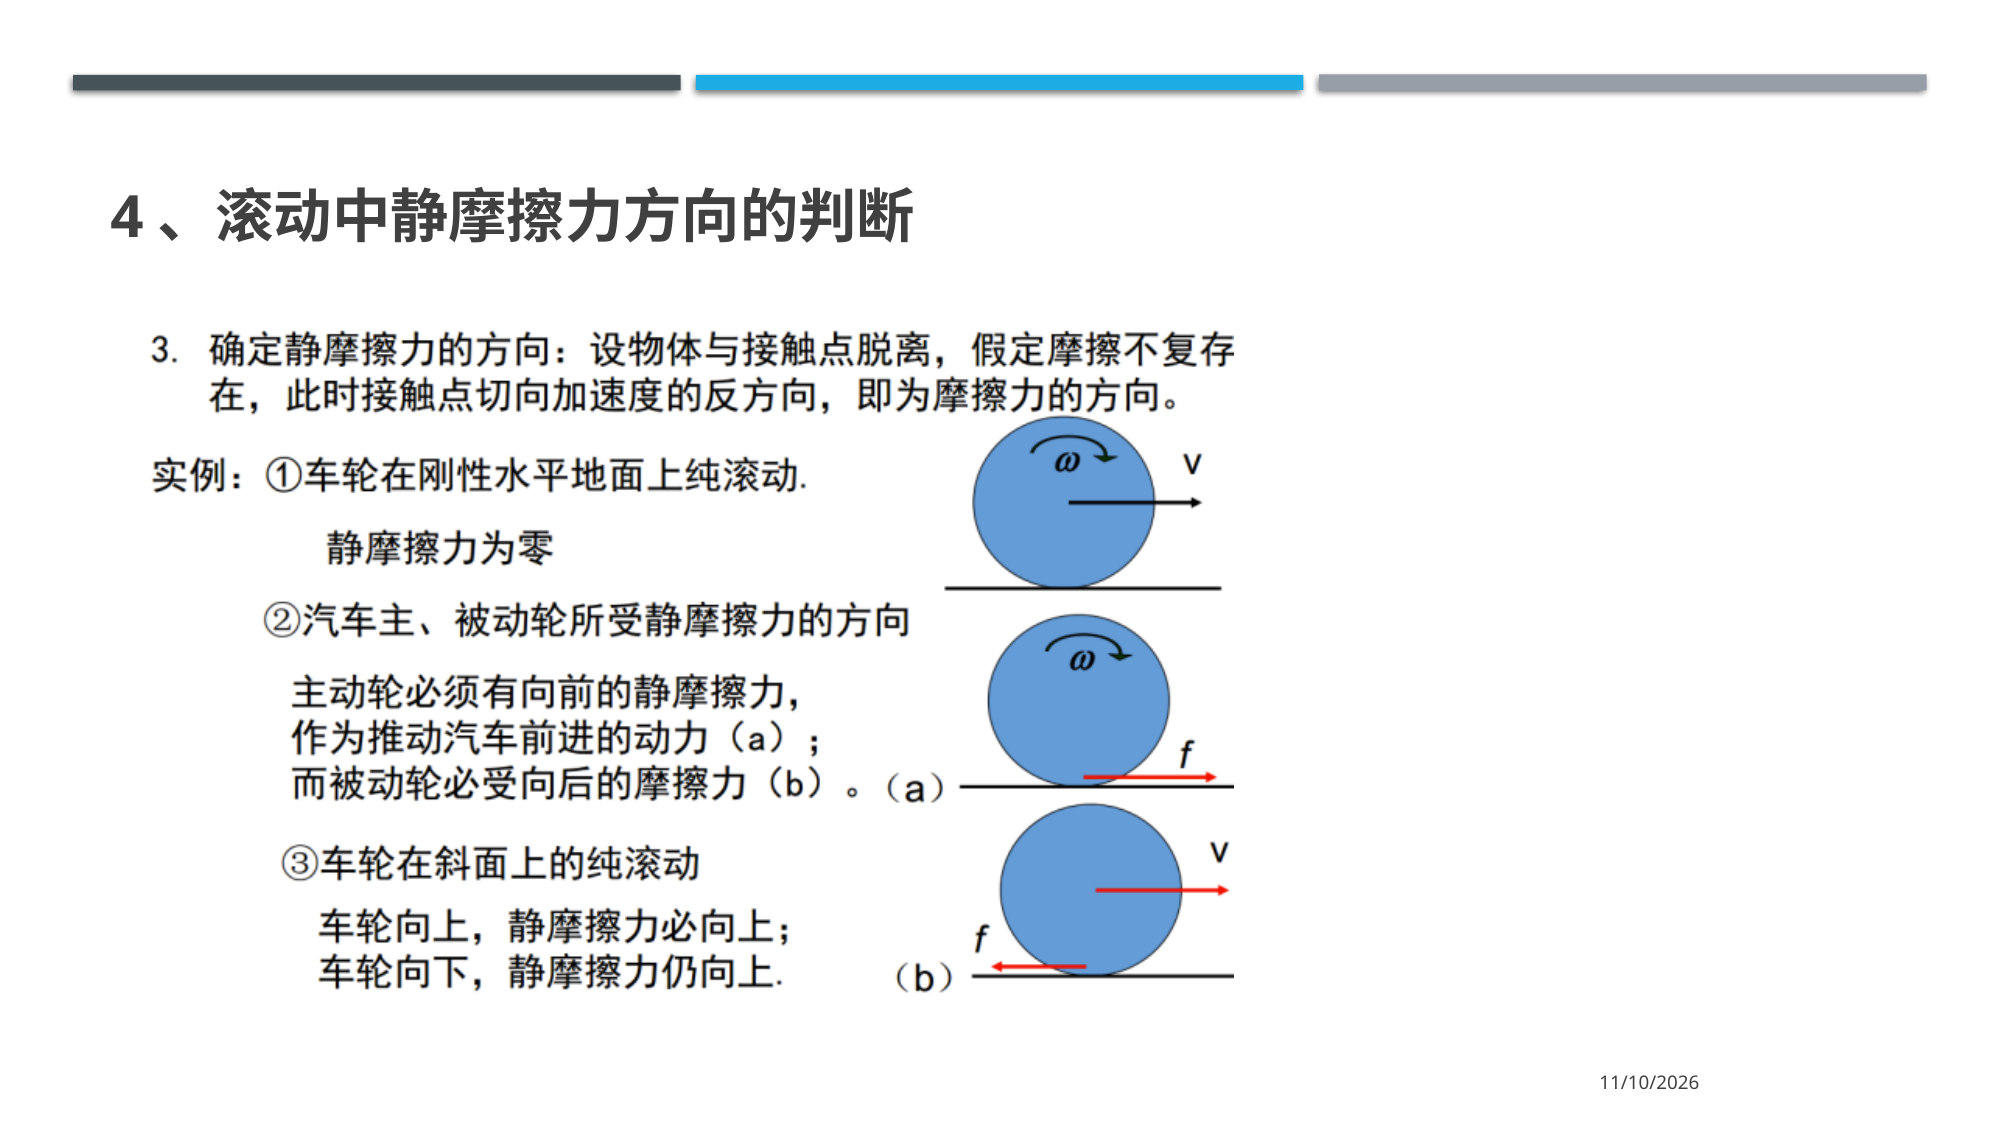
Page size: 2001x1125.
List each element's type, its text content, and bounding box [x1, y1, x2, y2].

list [128, 268, 1234, 1115]
title 4、滚动中静摩擦力方向的判断 [95, 62, 1905, 258]
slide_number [1247, 1053, 1715, 1114]
